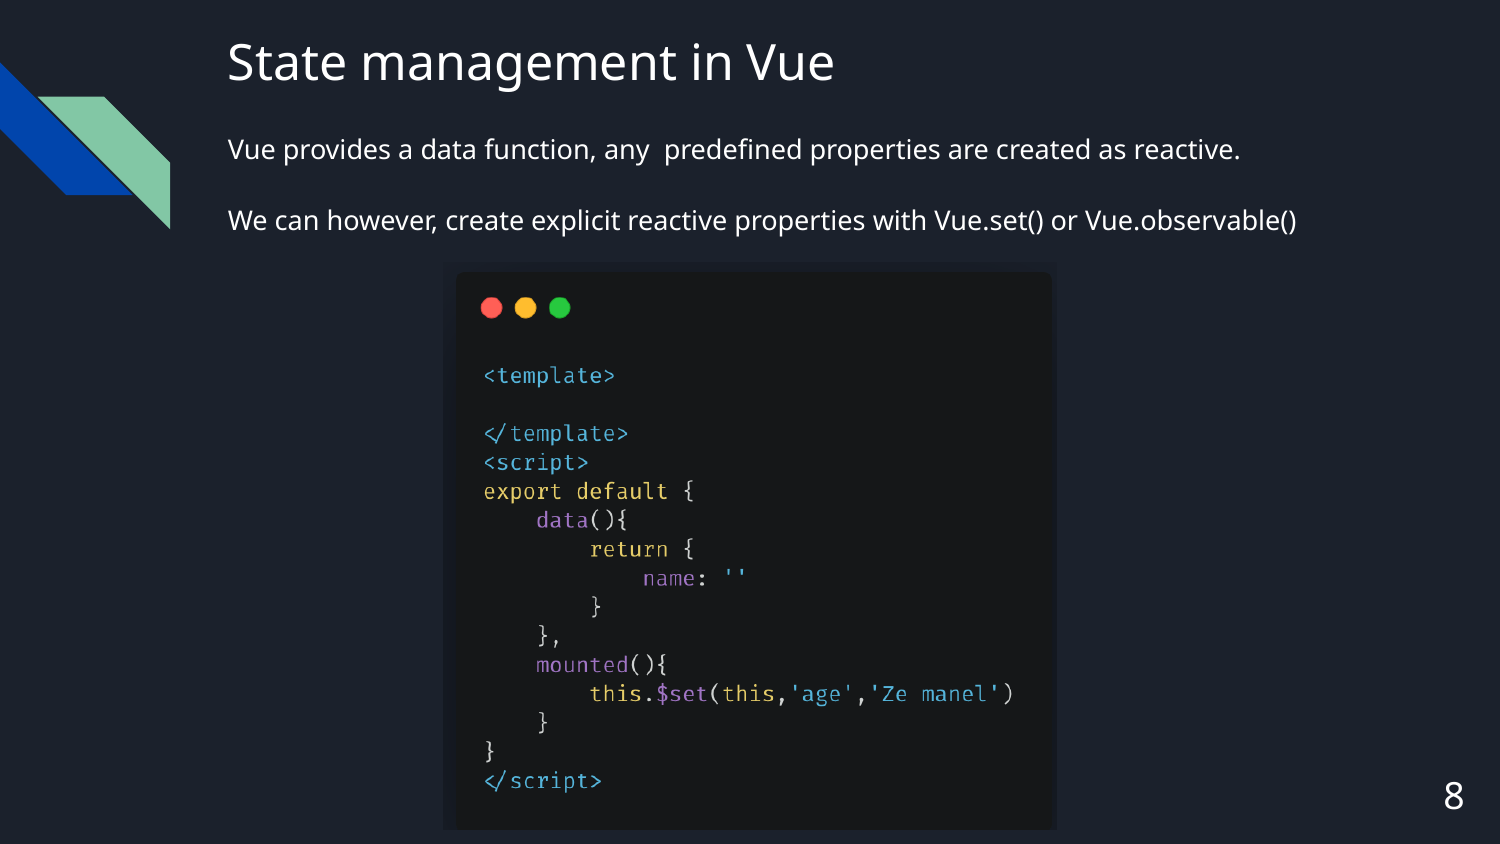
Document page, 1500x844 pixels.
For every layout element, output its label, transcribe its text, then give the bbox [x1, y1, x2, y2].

slide_number ‹#› [1389, 764, 1480, 830]
picture [442, 262, 1058, 830]
title State management in Vue [212, 14, 1368, 112]
list Vue provides a data function, any predefined properties are created as reactive. We can however, create explicit reactive properties with Vue.set() or Vue.observable() [212, 112, 1368, 263]
